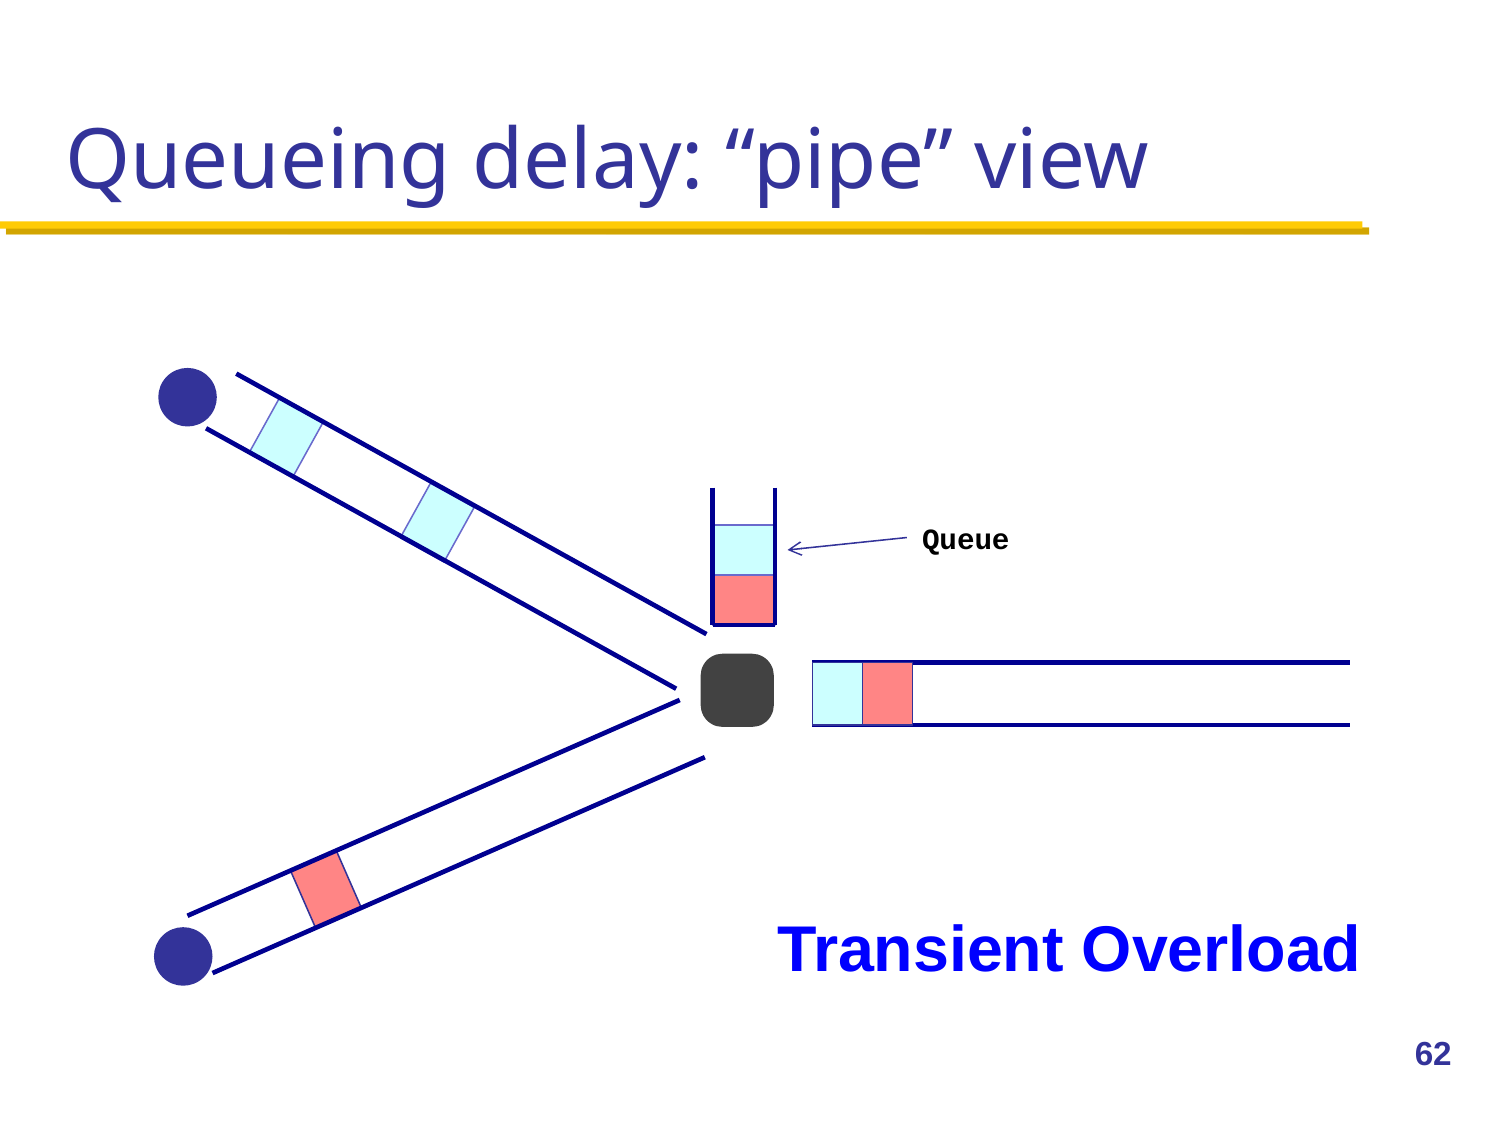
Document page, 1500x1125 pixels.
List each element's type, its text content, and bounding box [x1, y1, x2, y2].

text_box [153, 927, 213, 986]
text_box Transient Overload [762, 899, 1463, 993]
text_box Queue [906, 512, 1025, 563]
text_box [712, 487, 776, 626]
text_box [158, 367, 217, 427]
text_box [700, 653, 774, 727]
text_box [186, 499, 725, 565]
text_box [812, 662, 1351, 726]
slide_number 62 [1400, 1025, 1500, 1100]
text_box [787, 537, 907, 551]
title Queueing delay: “pipe” view [49, 24, 1451, 213]
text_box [177, 804, 716, 868]
